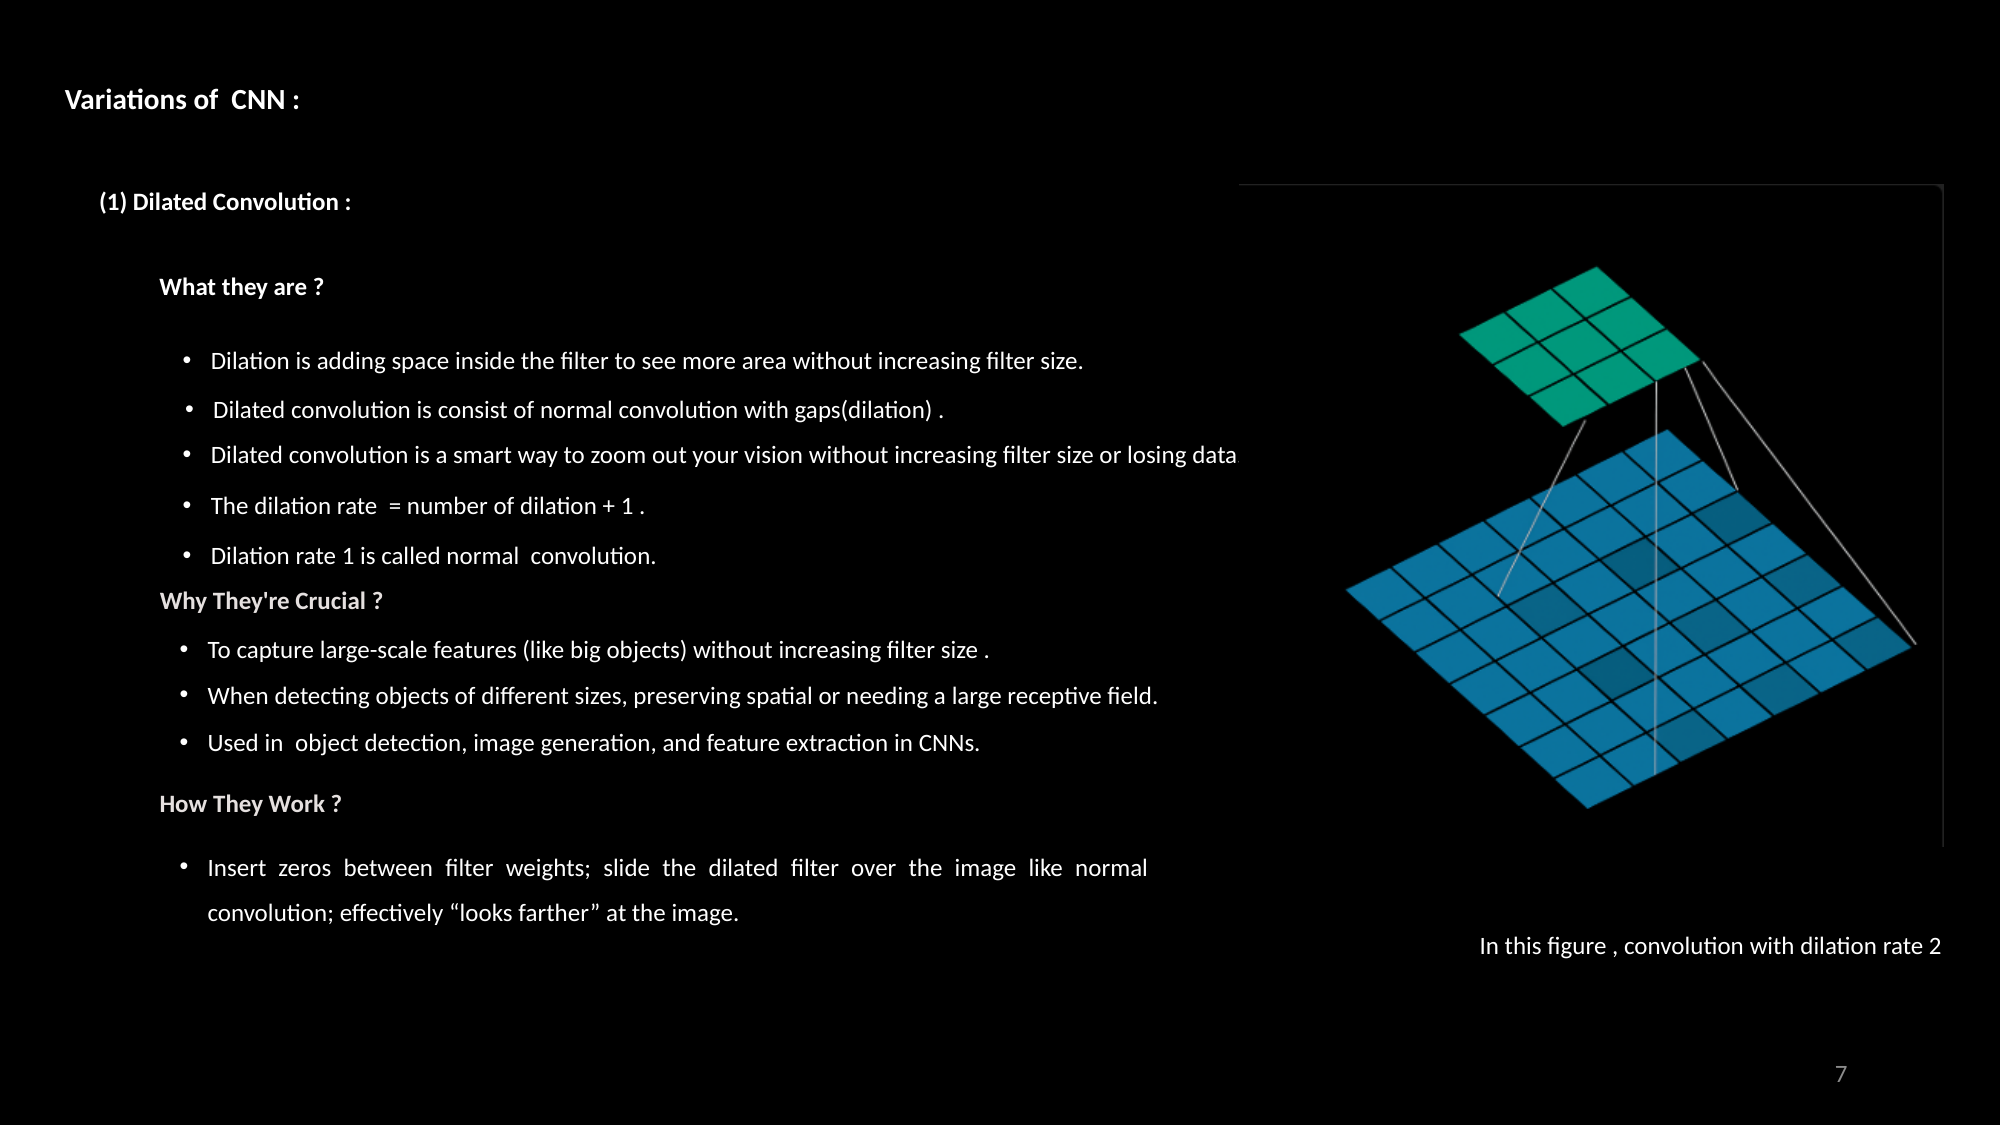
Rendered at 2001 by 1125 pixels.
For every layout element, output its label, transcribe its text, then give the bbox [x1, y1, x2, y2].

picture [1238, 184, 1944, 847]
text_box Variations of CNN : [50, 72, 341, 123]
text_box Dilation rate 1 is called normal convolution. [167, 517, 796, 577]
text_box Dilation is adding space inside the filter to see more area without increasing filter size. [167, 322, 1126, 382]
text_box The dilation rate = number of dilation + 1 . [167, 467, 867, 527]
text_box Insert zeros between filter weights; slide the dilated filter over the image like normal convolution; effectively “looks farther” at the image. [164, 828, 1165, 934]
text_box To capture large-scale features (like big objects) without increasing filter size . [164, 611, 1032, 671]
text_box In this figure , convolution with dilation rate 2 [1464, 922, 1983, 967]
text_box Dilated convolution is a smart way to zoom out your vision without increasing filter size or losing data. ..ils. [167, 416, 1238, 477]
text_box What they are ? [144, 262, 340, 308]
text_box (1) Dilated Convolution : [84, 178, 375, 223]
text_box When detecting objects of different sizes, preserving spatial or needing a large receptive field. [164, 671, 1181, 717]
text_box Dilated convolution is consist of normal convolution with gaps(dilation) . [170, 371, 1027, 416]
slide_number 7 [1412, 1042, 1863, 1103]
text_box Used in object detection, image generation, and feature extraction in CNNs. [164, 719, 1165, 764]
text_box Why They're Crucial ? [145, 562, 405, 623]
text_box How They Work ? [144, 765, 358, 825]
